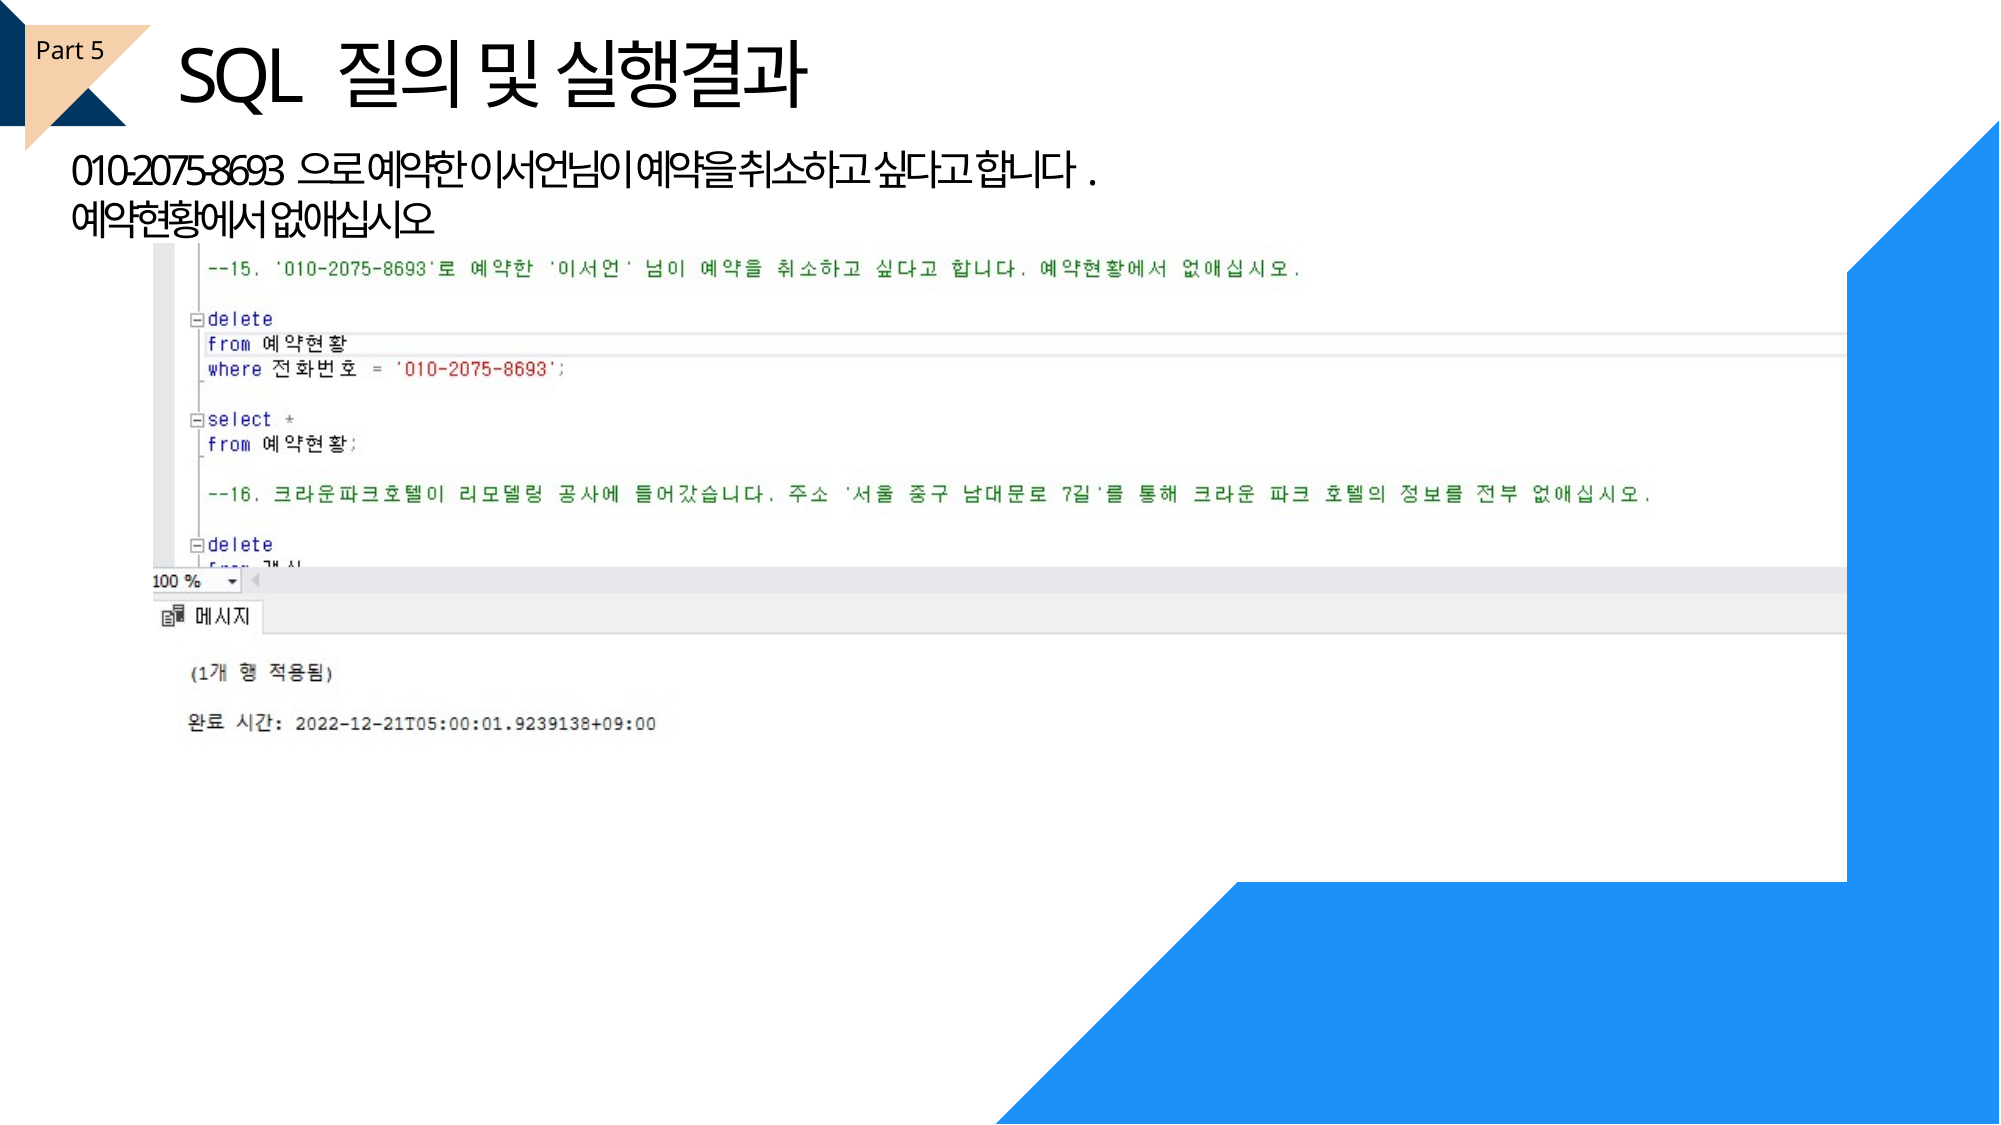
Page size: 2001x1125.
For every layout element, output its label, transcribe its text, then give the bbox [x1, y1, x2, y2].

text_box [24, 23, 154, 58]
text_box [0, 0, 25, 128]
text_box [993, 118, 2000, 1125]
picture [153, 243, 1847, 882]
text_box [51, 88, 129, 128]
text_box [24, 73, 105, 154]
text_box SQL 질의 및 실행결과 [163, 19, 826, 125]
text_box 010-2075-8693으로 예약한 이서언님이 예약을 취소하고 싶다고 합니다. 예약현황에서 없애십시오 [55, 136, 1244, 252]
text_box Part 5 [20, 27, 120, 73]
